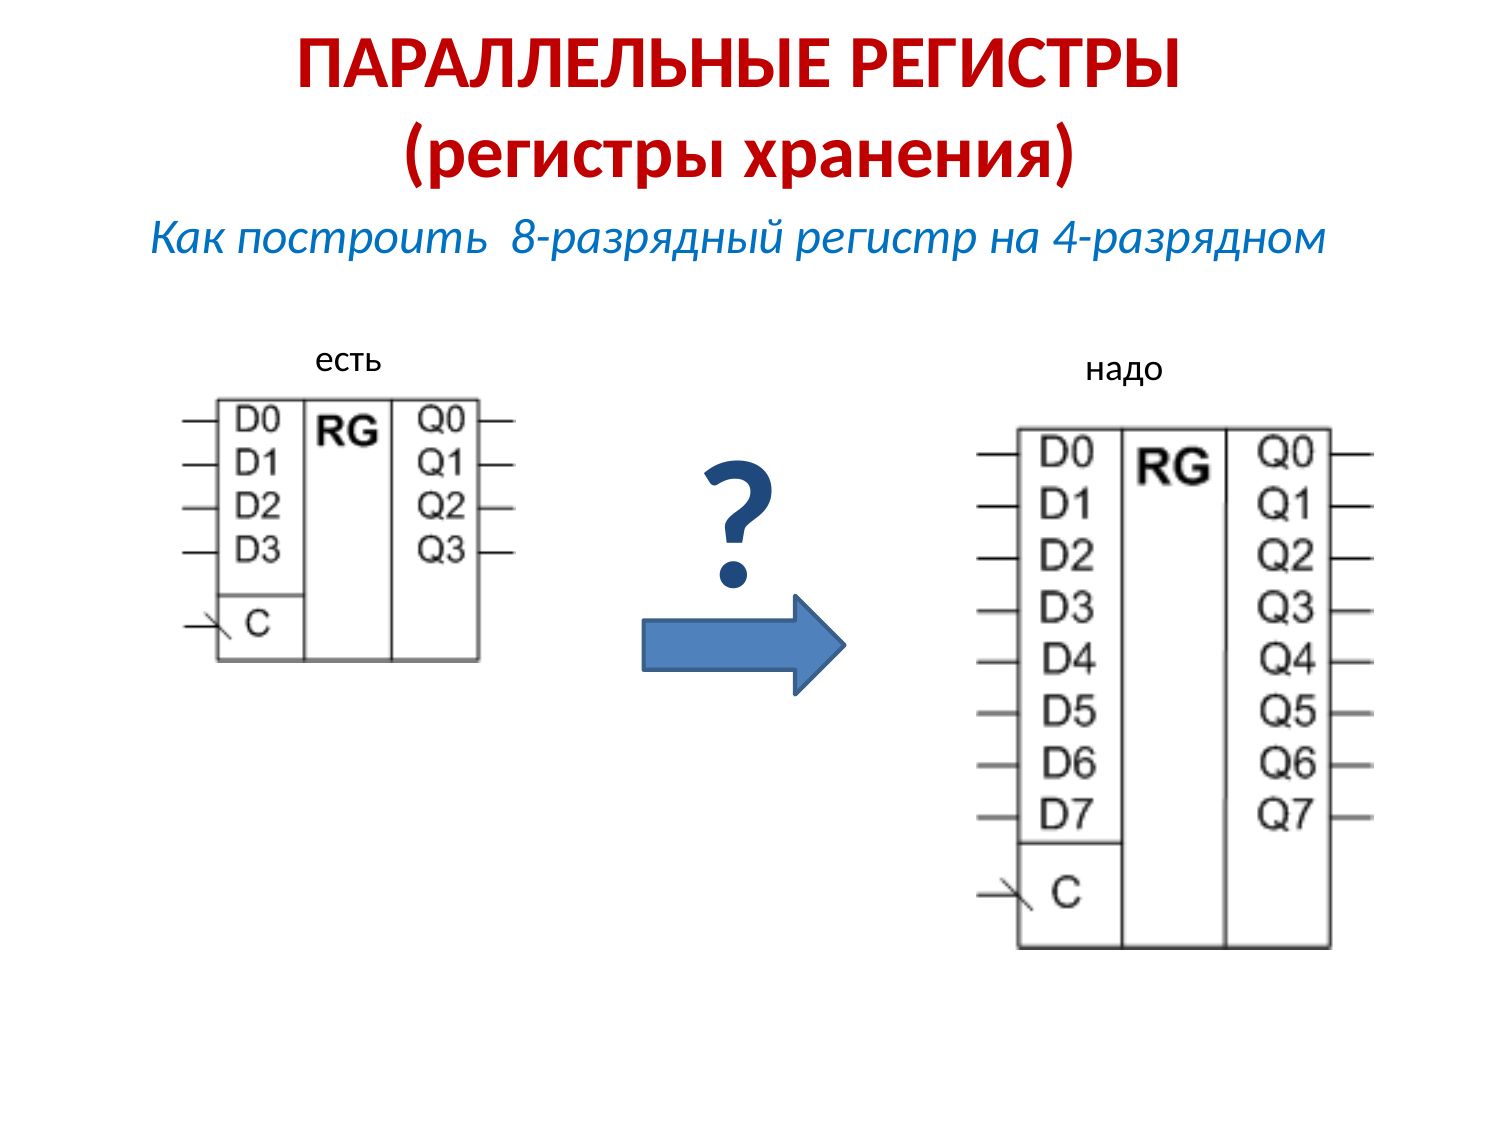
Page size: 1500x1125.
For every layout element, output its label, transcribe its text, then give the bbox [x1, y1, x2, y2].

text_box [641, 593, 847, 697]
text_box есть [200, 326, 497, 386]
title ПАРАЛЛЕЛЬНЫЕ РЕГИСТРЫ (регистры хранения) [13, 54, 1467, 151]
text_box ? [680, 396, 796, 618]
picture [181, 392, 516, 663]
text_box надо [976, 335, 1272, 396]
text_box Как построить 8-разрядный регистр на 4-разрядном [88, 196, 1388, 272]
picture [976, 421, 1374, 951]
